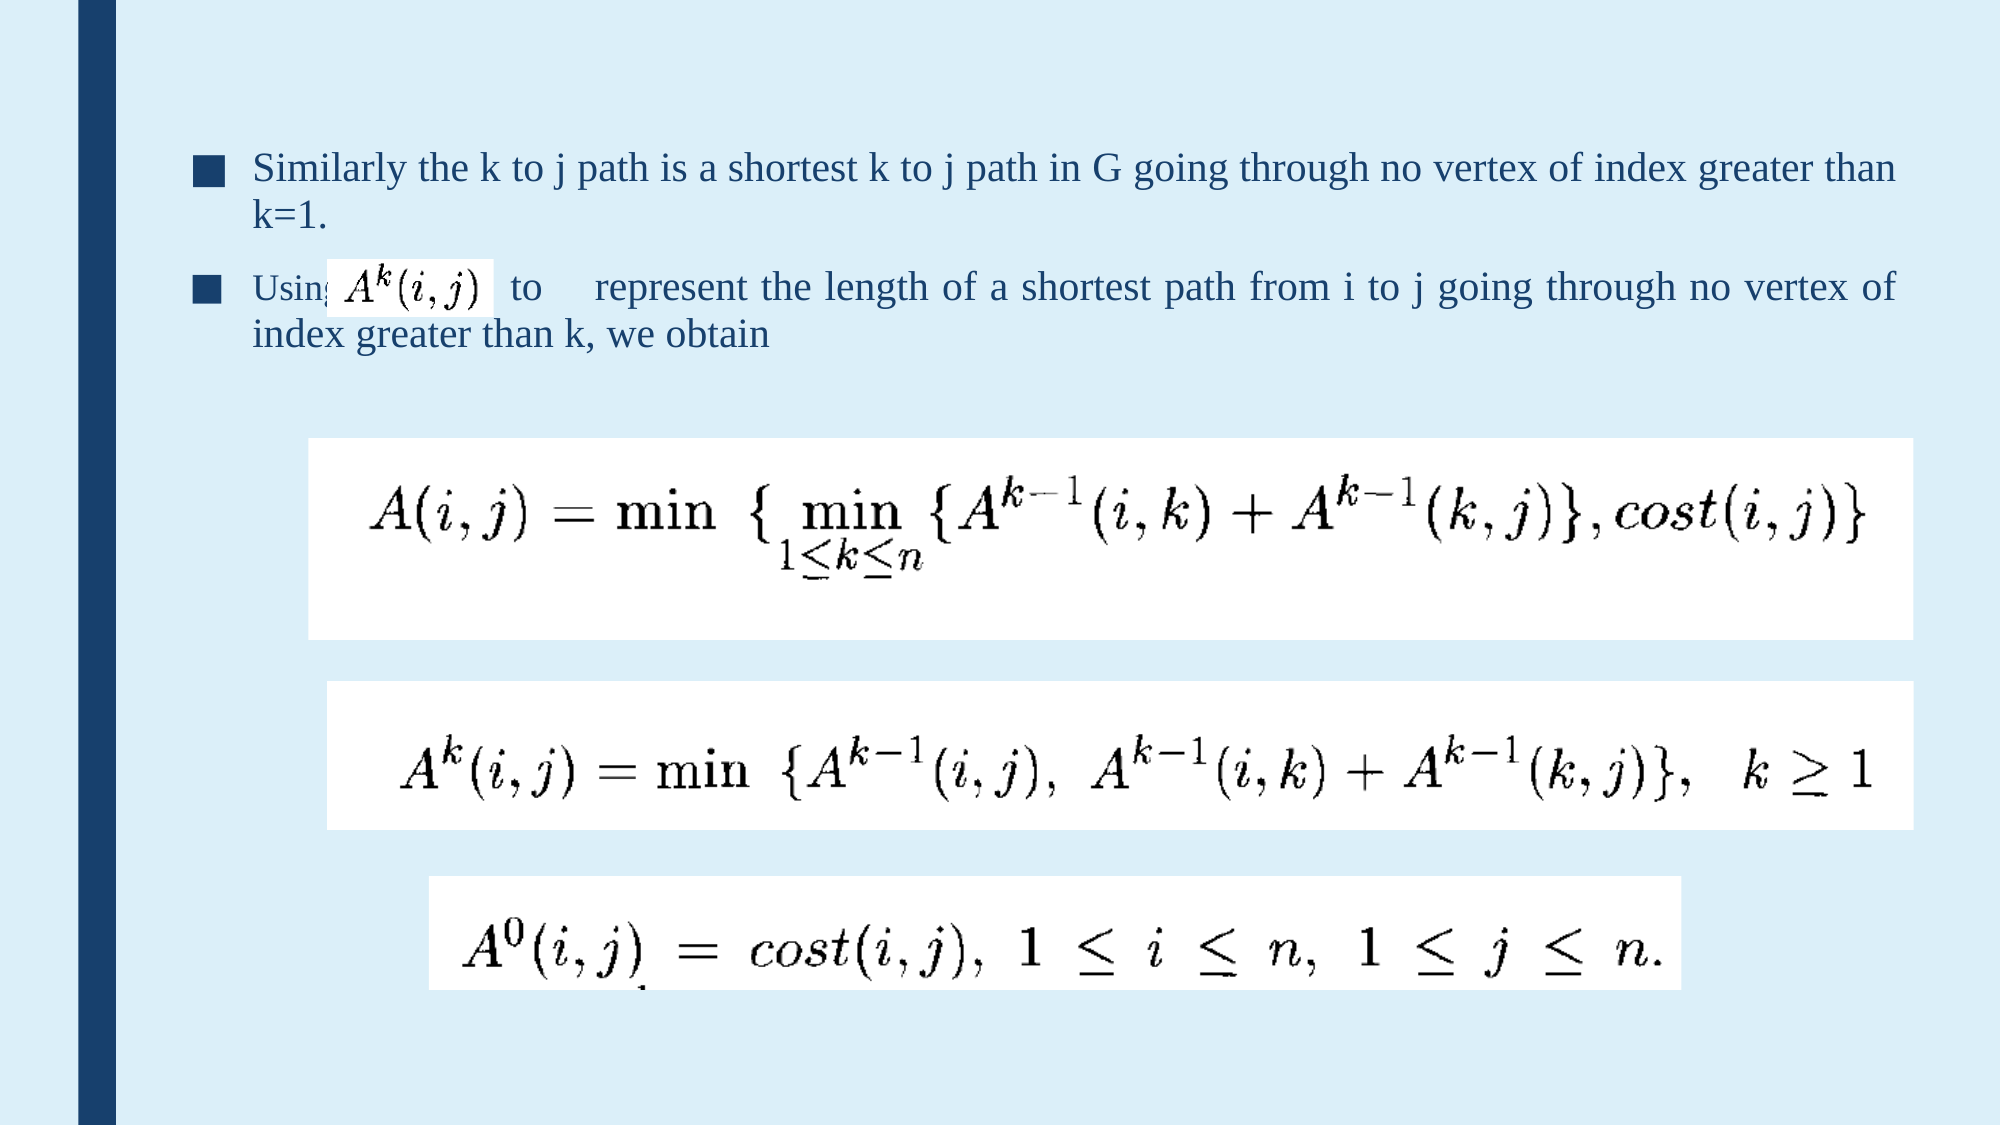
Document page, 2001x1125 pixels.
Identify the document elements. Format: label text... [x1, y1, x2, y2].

picture [428, 876, 1682, 990]
list Similarly the k to j path is a shortest k to j path in G going through no vertex of index greater than k=1. Using to represent the length of a shortest path from i to j going through no vertex of index greater than k, we obtain [174, 61, 1914, 963]
picture [327, 681, 1914, 830]
picture [308, 438, 1914, 640]
picture [327, 259, 494, 317]
